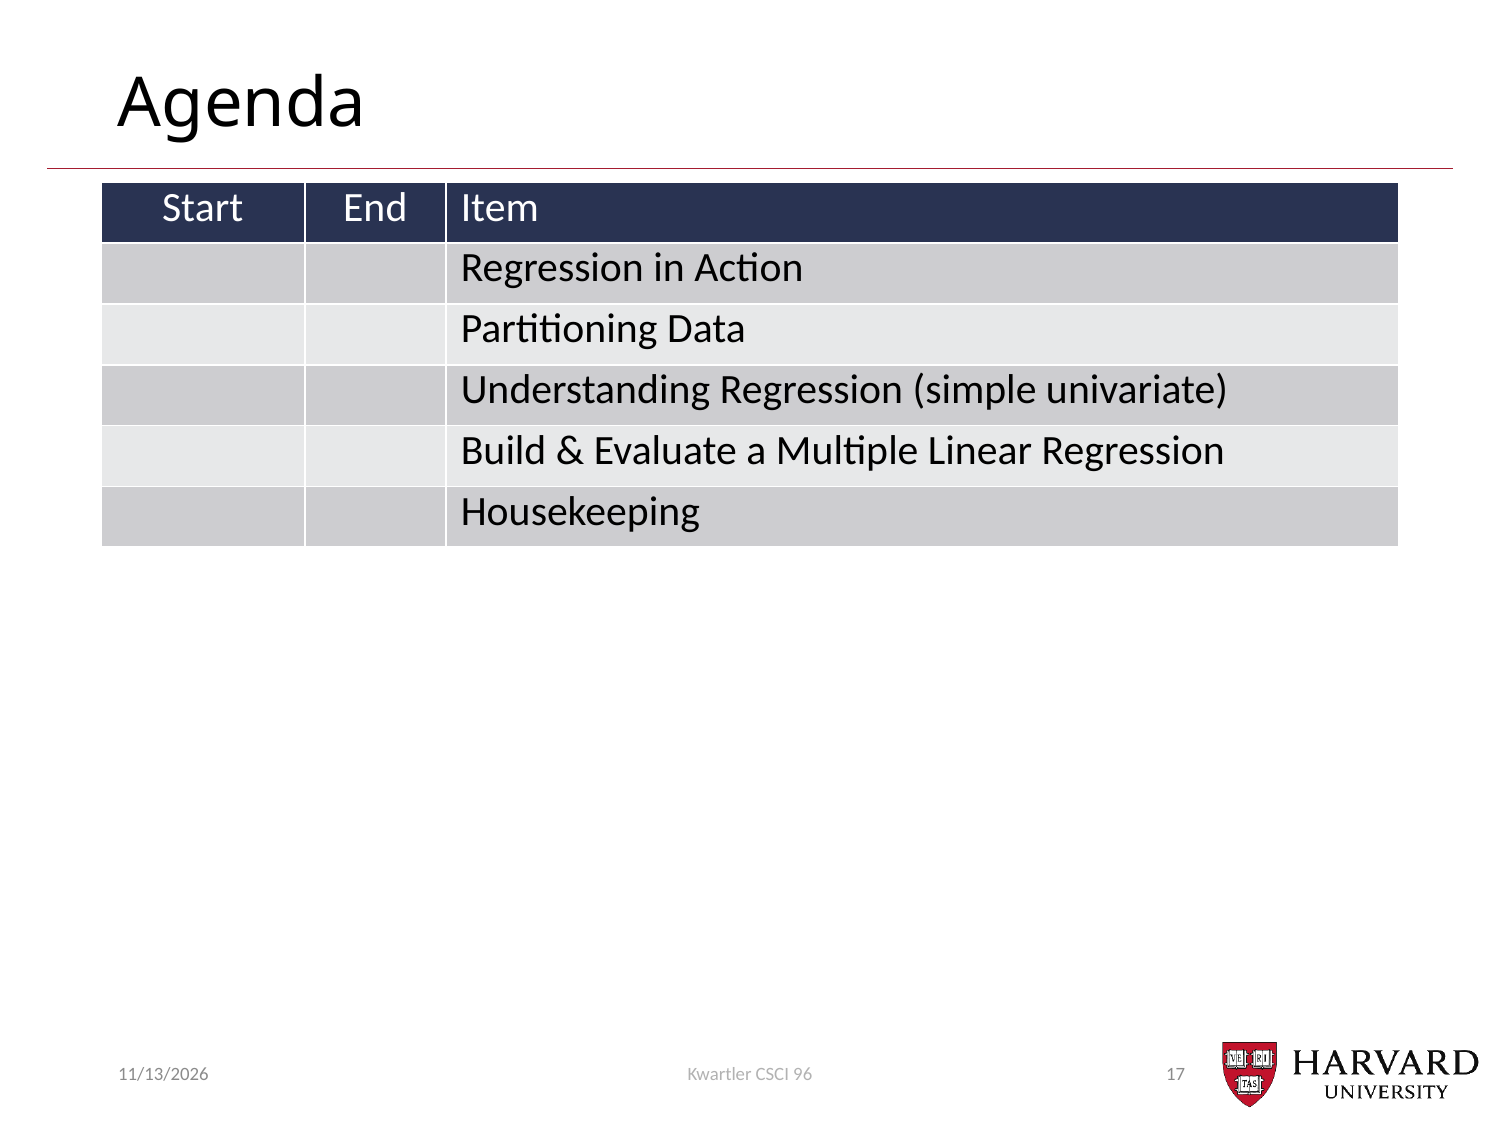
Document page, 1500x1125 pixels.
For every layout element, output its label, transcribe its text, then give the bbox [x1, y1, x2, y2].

table_cell [102, 426, 304, 486]
table_cell [306, 244, 445, 303]
table_cell Partitioning Data [447, 305, 1398, 364]
table_cell Understanding Regression (simple univariate) [447, 366, 1398, 425]
table_cell [102, 244, 304, 303]
table_cell [306, 426, 445, 486]
table_cell [306, 305, 445, 364]
table_cell Build & Evaluate a Multiple Linear Regression [447, 426, 1398, 486]
picture [1200, 1024, 1500, 1125]
table_header Item [447, 183, 1398, 242]
table_cell [306, 366, 445, 425]
table_header Start [102, 183, 304, 242]
table_header End [306, 183, 445, 242]
table_cell [306, 487, 445, 546]
table_cell Housekeeping [447, 487, 1398, 546]
title Agenda [103, 59, 1397, 157]
footer Kwartler CSCI 96 [496, 1042, 1004, 1103]
table_cell [102, 366, 304, 425]
table_cell Regression in Action [447, 244, 1398, 303]
table_cell [102, 305, 304, 364]
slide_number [103, 1042, 441, 1103]
table_cell [102, 487, 304, 546]
slide_number 17 [1059, 1042, 1200, 1103]
